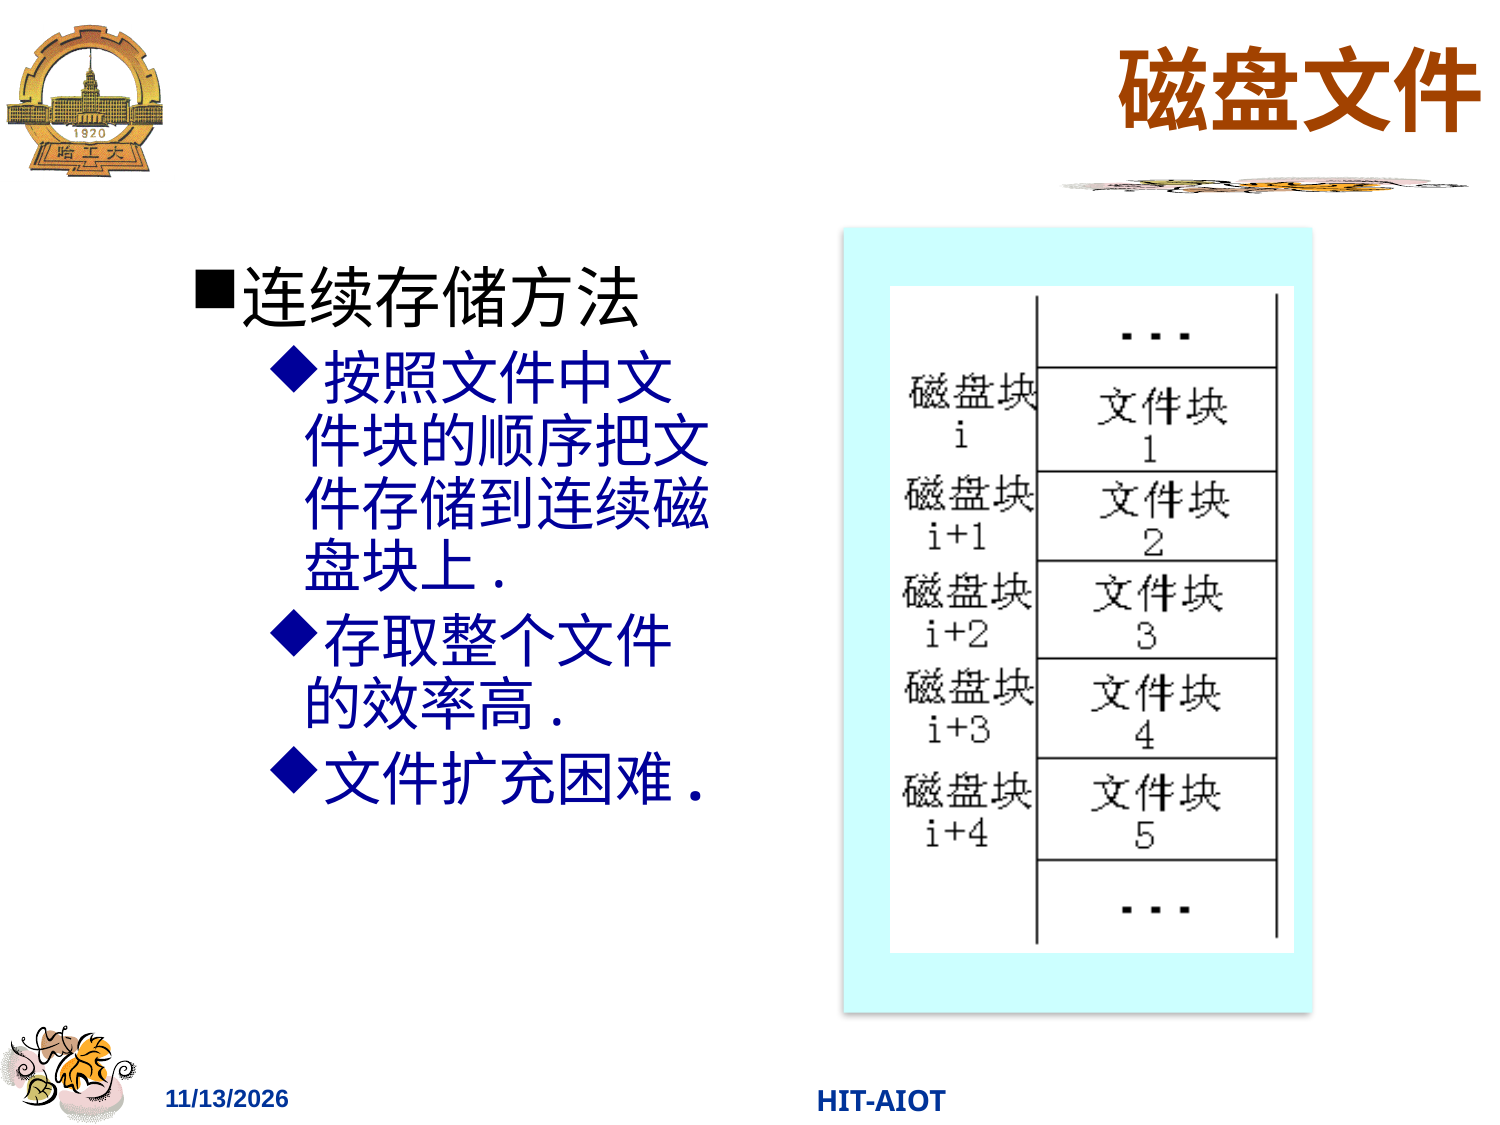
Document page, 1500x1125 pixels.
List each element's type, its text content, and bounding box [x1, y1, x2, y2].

picture [890, 285, 1294, 954]
footer HIT-AIOT [524, 1074, 1238, 1125]
text_box [843, 227, 1313, 1013]
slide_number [149, 1074, 413, 1125]
title 磁盘文件 [162, 0, 1500, 176]
text_box 连续存储方法 按照文件中文件块的顺序把文件存储到连续磁盘块上. 存取整个文件的效率高. 文件扩充困难. [175, 257, 727, 891]
picture [0, 24, 175, 182]
